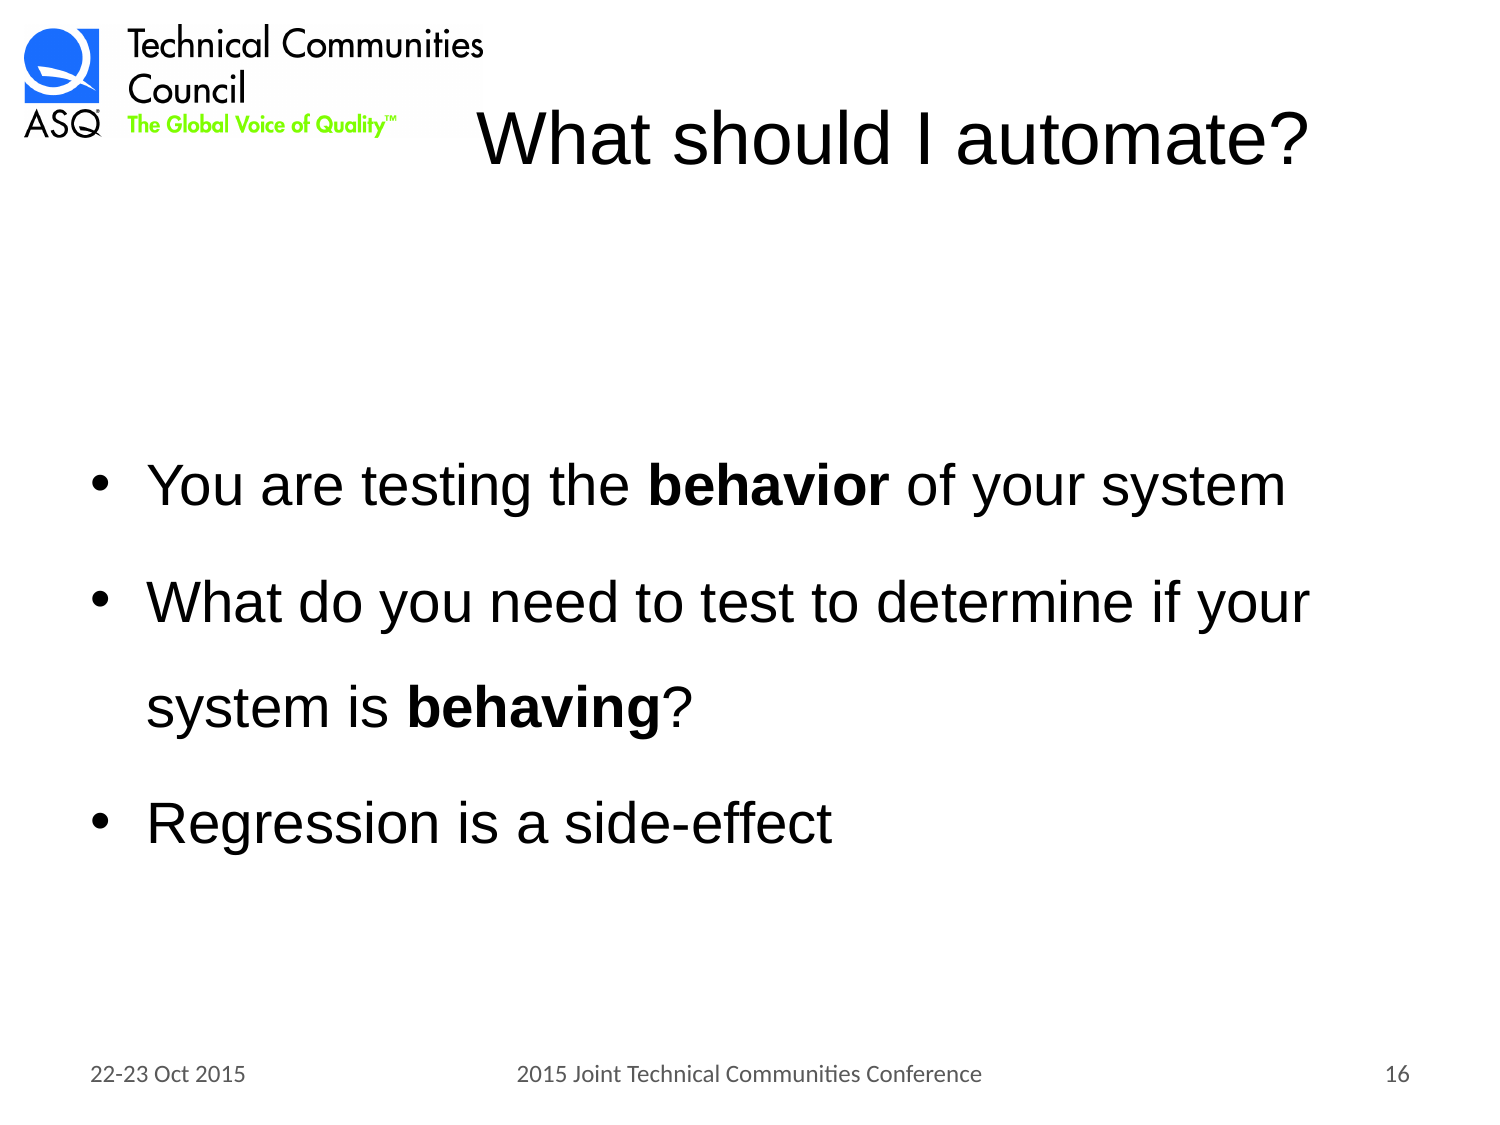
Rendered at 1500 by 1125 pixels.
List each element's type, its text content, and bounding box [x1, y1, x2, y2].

slide_number 16 [1074, 1042, 1425, 1103]
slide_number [75, 1042, 425, 1103]
title What should I automate? [362, 69, 1426, 201]
footer 2015 Joint Technical Communities Conference [425, 1042, 1074, 1103]
picture [24, 24, 483, 138]
list You are testing the behavior of your system What do you need to test to determine if your system is behaving? Regression is a side-effect [74, 262, 1426, 1006]
